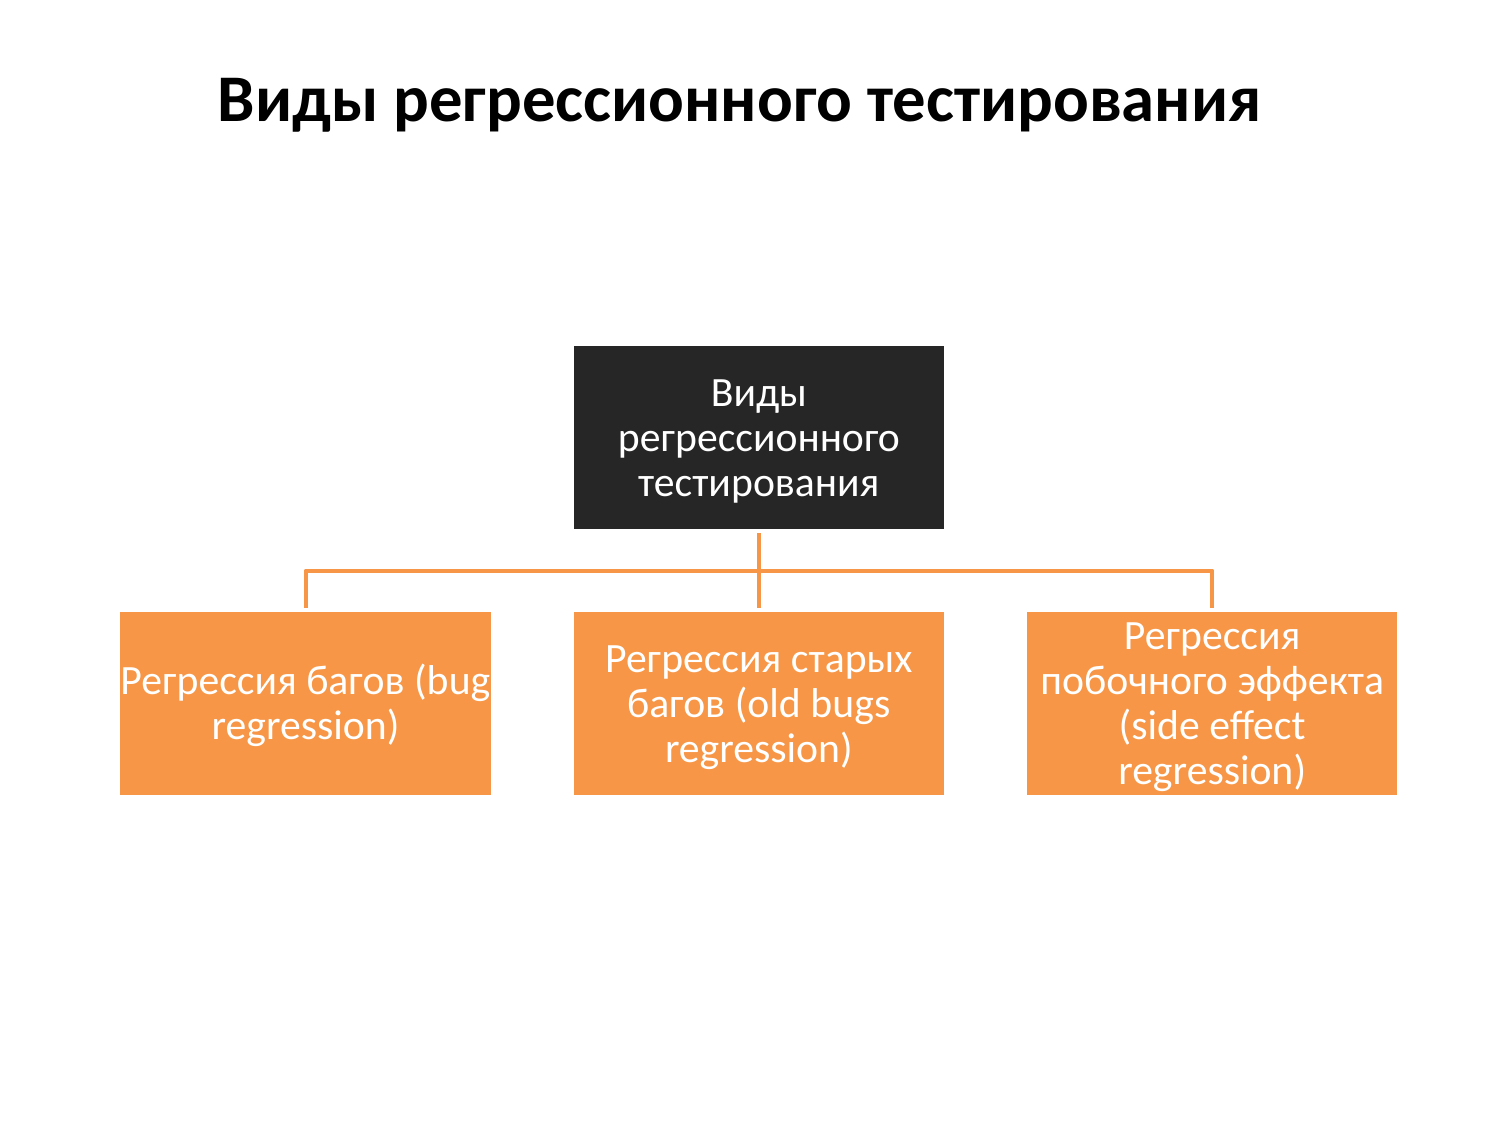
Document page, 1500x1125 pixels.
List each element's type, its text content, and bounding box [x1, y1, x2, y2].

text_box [117, 343, 1400, 798]
text_box Виды регрессионного тестирования [50, 47, 1446, 143]
